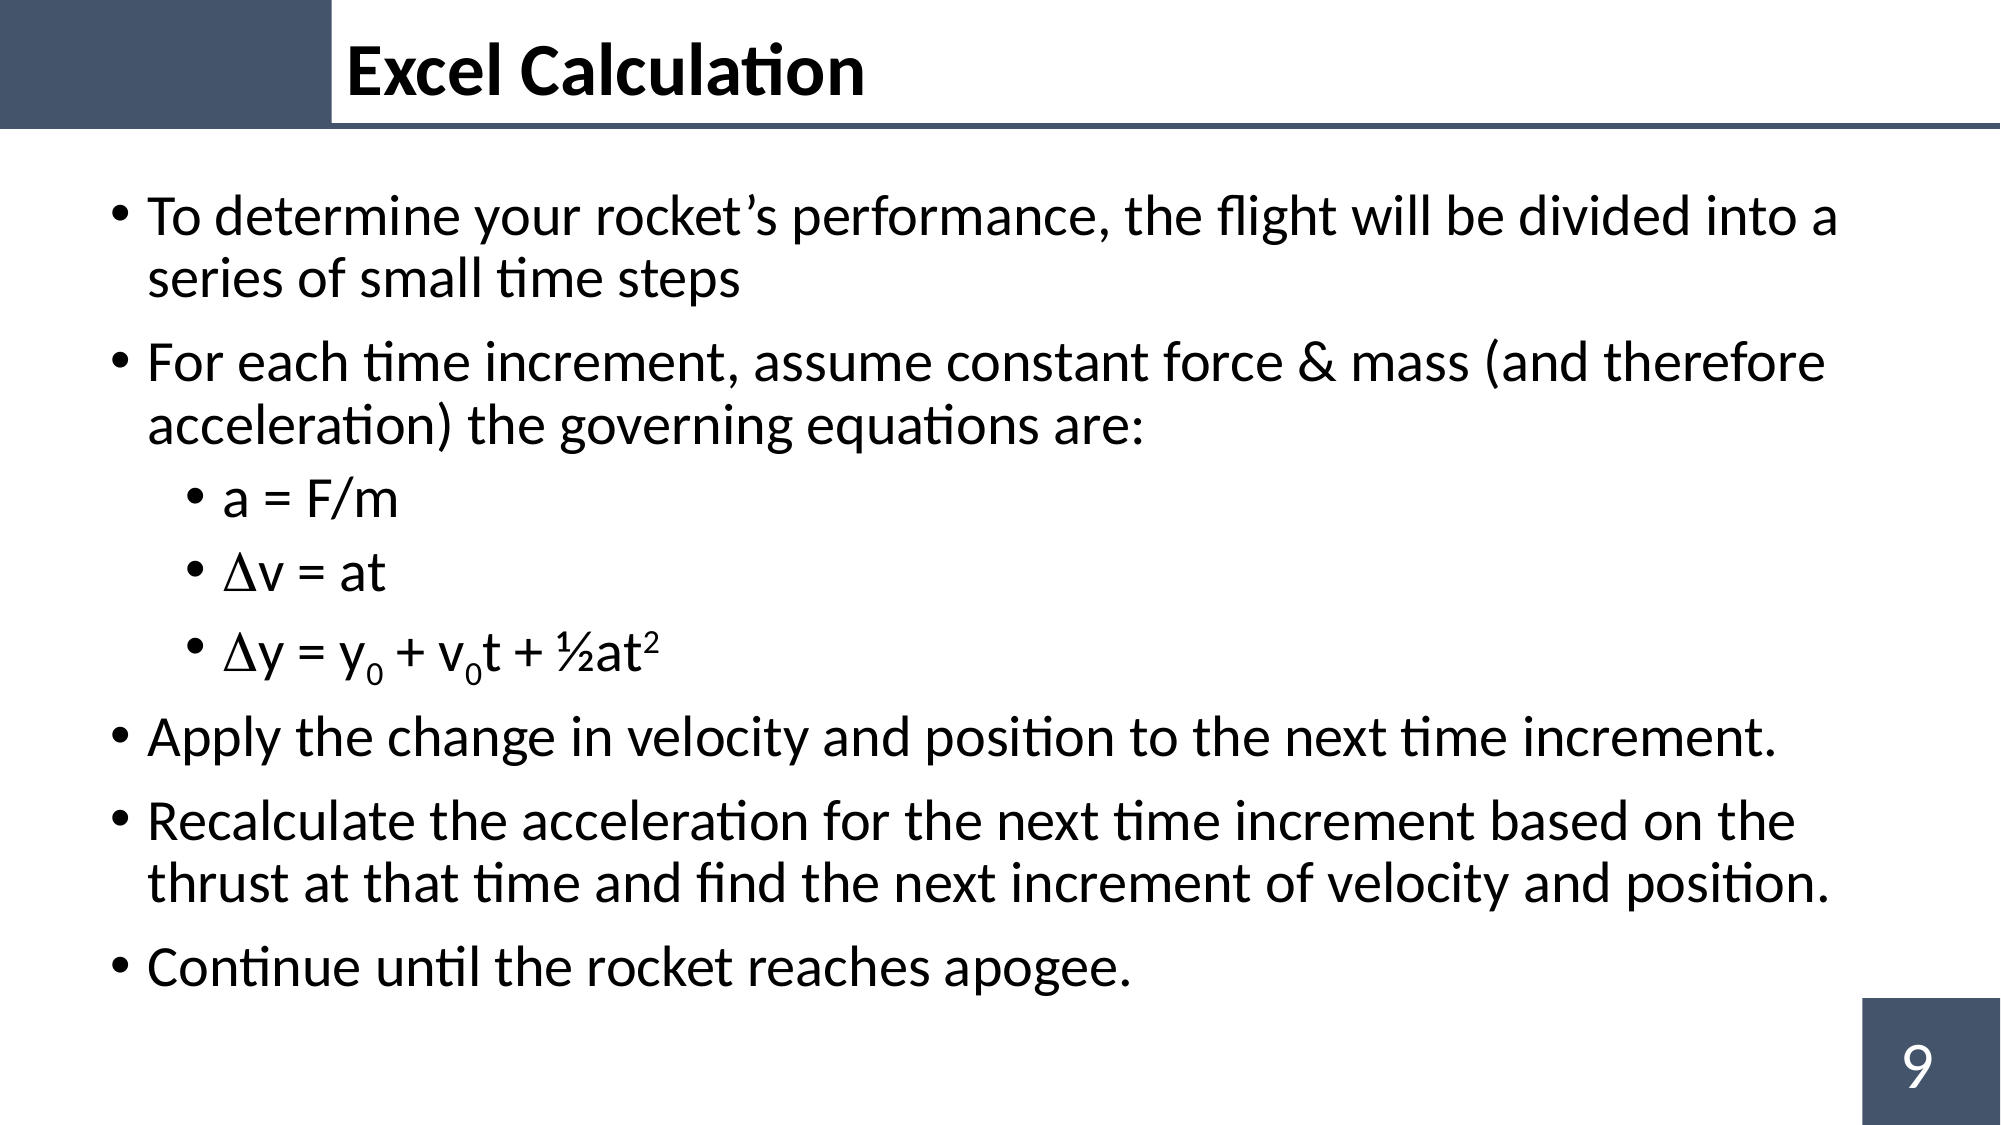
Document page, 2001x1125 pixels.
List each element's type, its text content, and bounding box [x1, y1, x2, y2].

list To determine your rocket’s performance, the flight will be divided into a series of small time steps For each time increment, assume constant force & mass (and therefore acceleration) the governing equations are: a = F/m Dv = at Dy = y0 + v0t + ½at2 Apply the change in velocity and position to the next time increment. Recalculate the acceleration for the next time increment based on the thrust at that time and find the next increment of velocity and position. Continue until the rocket reaches apogee. [95, 177, 1910, 1091]
list Excel Calculation [331, 1, 1395, 141]
